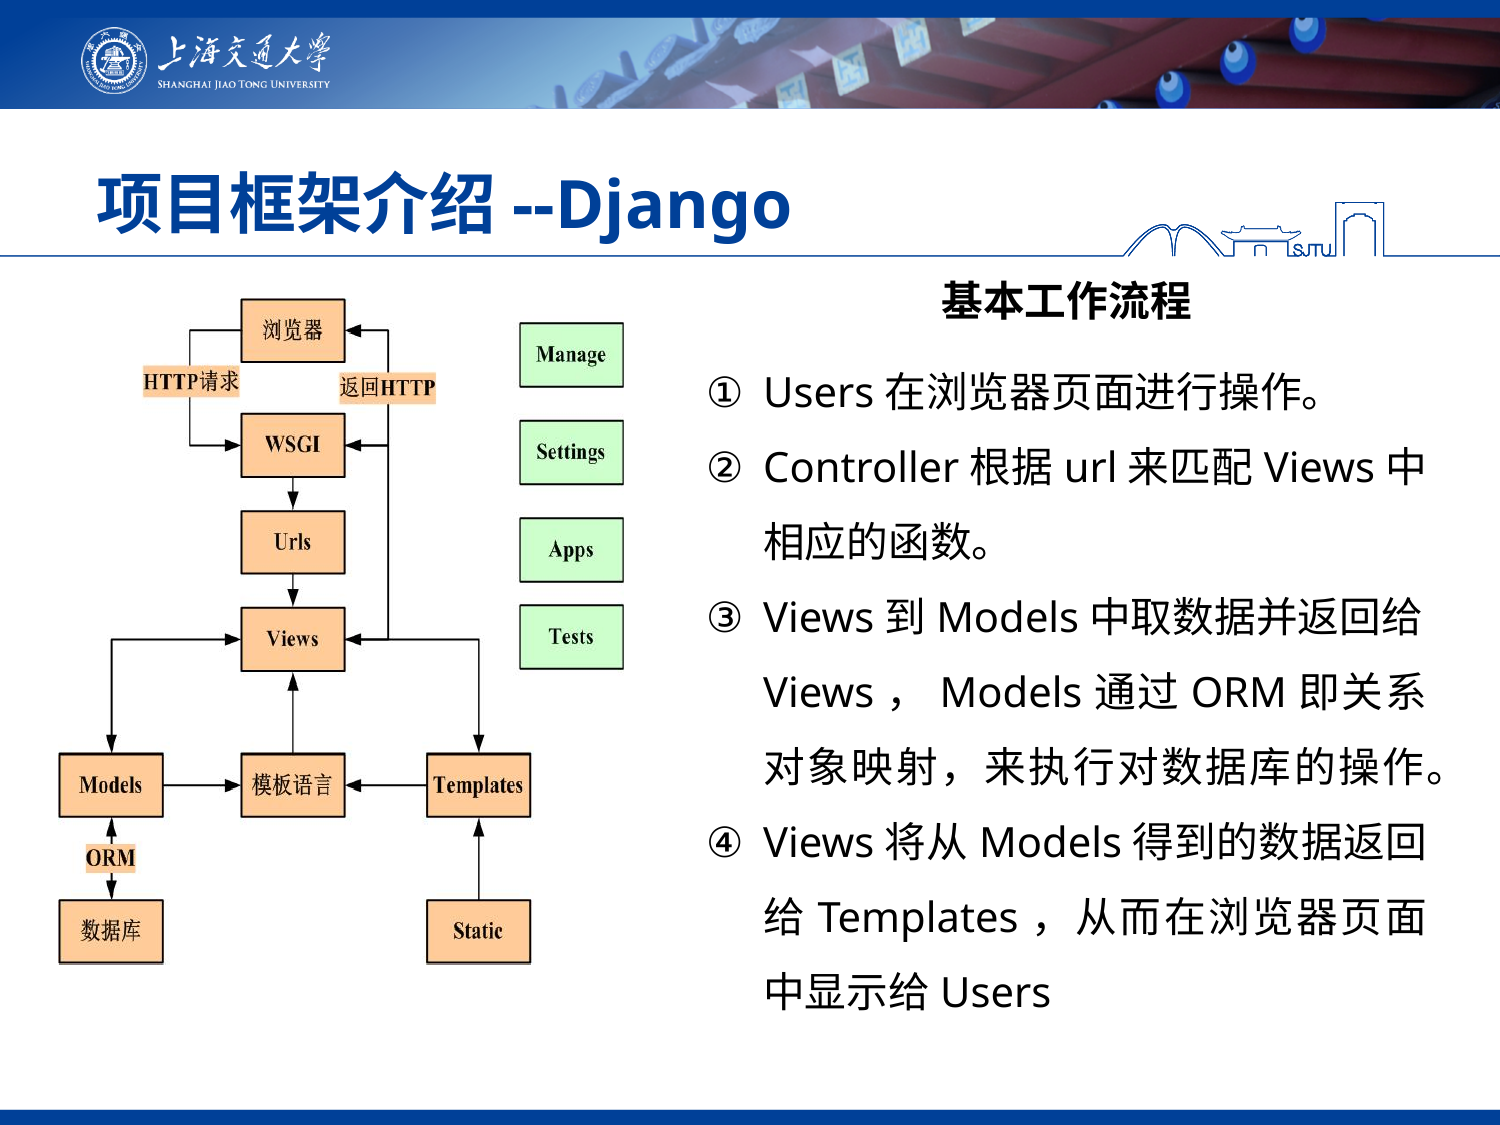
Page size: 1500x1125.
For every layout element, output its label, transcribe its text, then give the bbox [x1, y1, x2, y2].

picture [58, 298, 624, 965]
text_box 基本工作流程 [926, 267, 1207, 333]
text_box Users在浏览器页面进行操作。 Controller根据url来匹配Views中相应的函数。 Views到Models中取数据并返回给Views，Models通过ORM即关系对象映射，来执行对数据库的操作。 Views将从Models得到的数据返回给Templates，从而在浏览器页面中显示给Users [692, 333, 1442, 1024]
title 项目框架介绍--Django [81, 160, 1455, 255]
picture [0, 18, 1500, 109]
